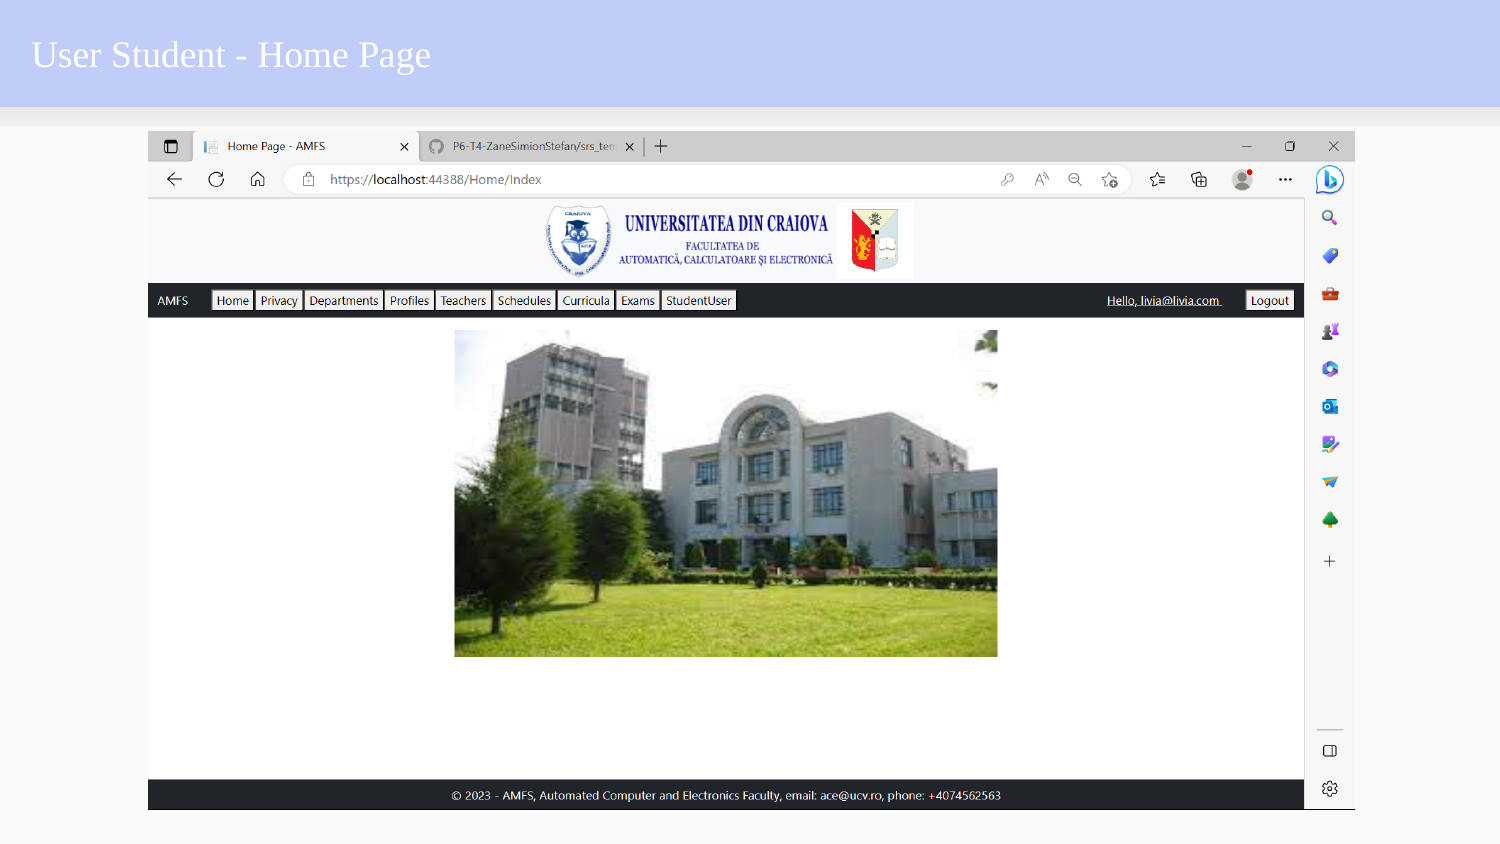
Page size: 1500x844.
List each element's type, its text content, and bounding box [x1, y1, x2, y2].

picture [148, 131, 1355, 811]
title User Student - Home Page [16, 2, 1464, 102]
